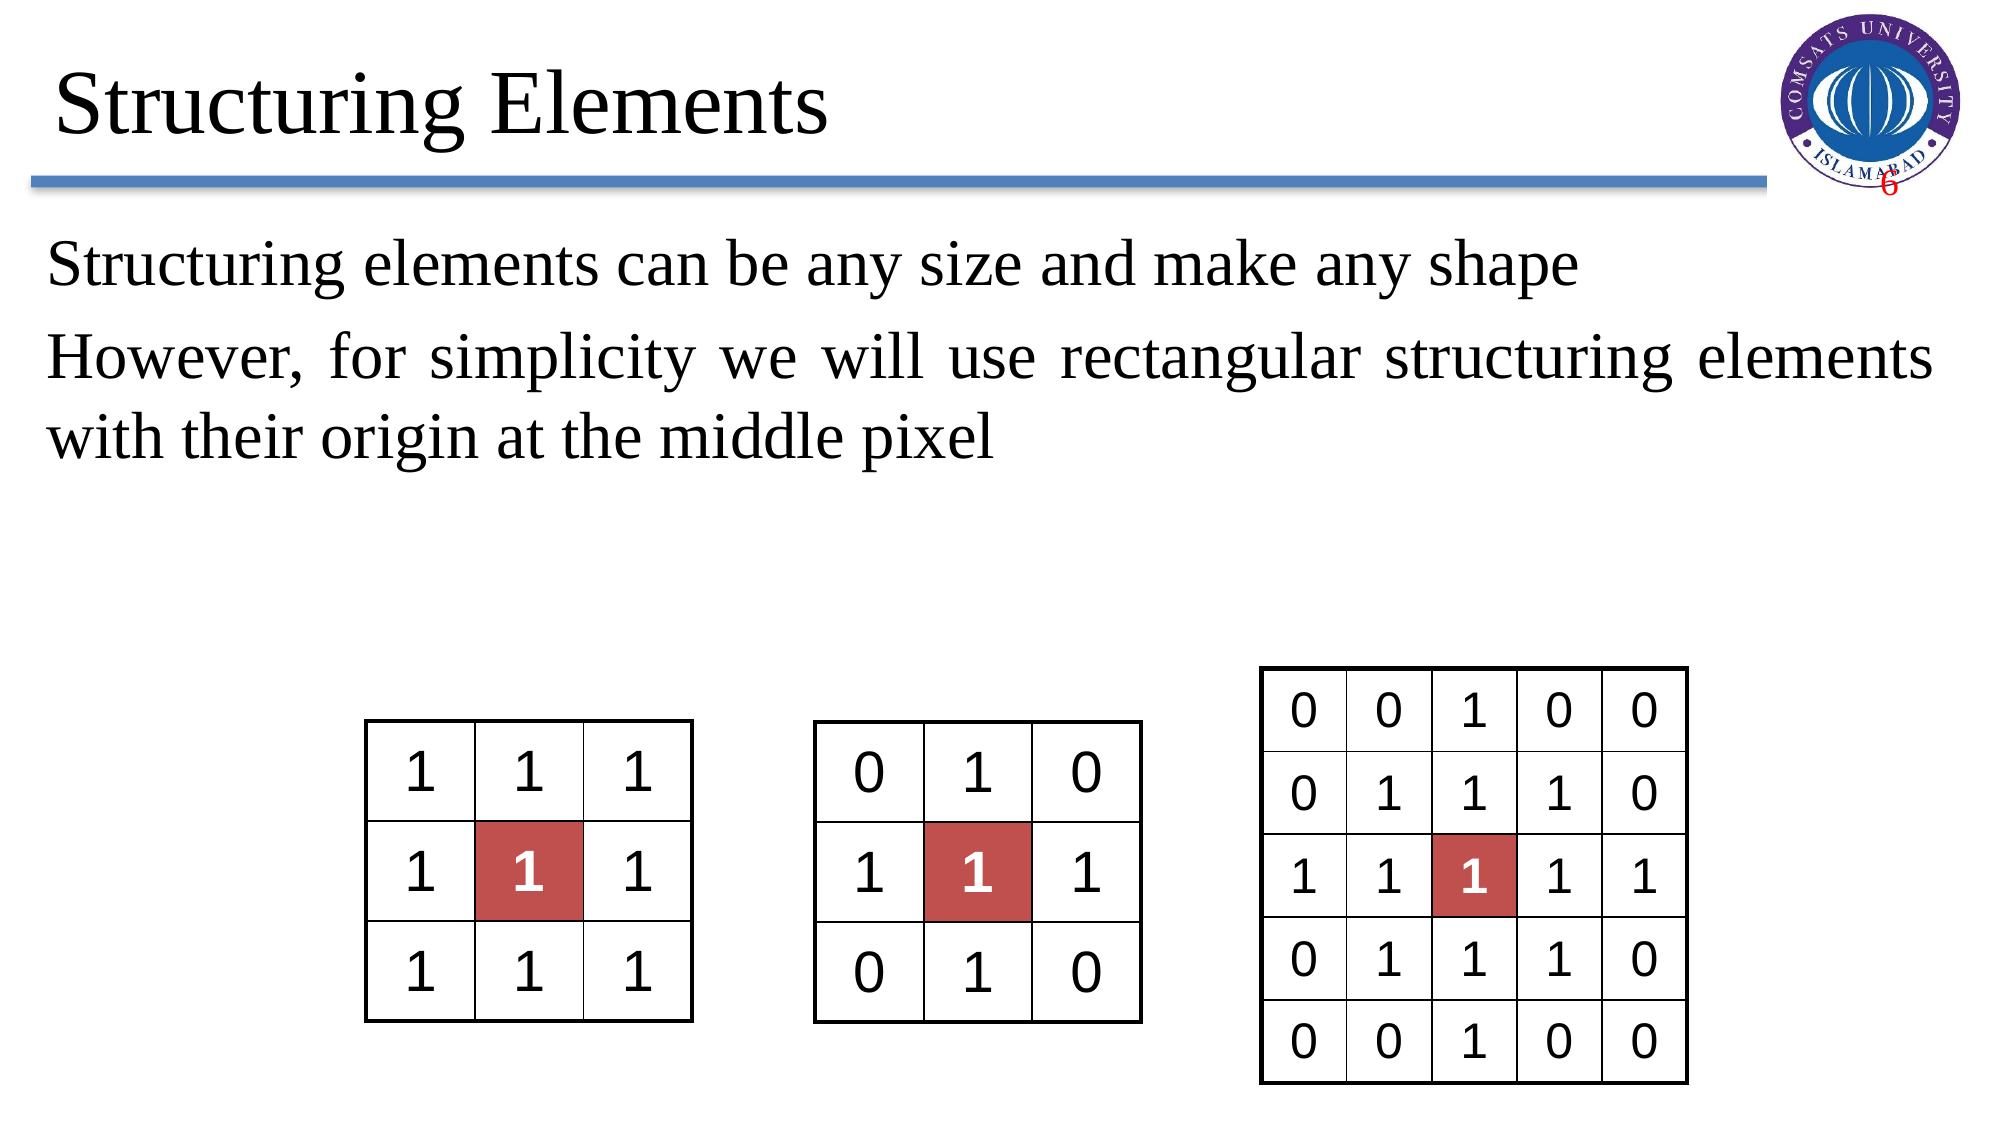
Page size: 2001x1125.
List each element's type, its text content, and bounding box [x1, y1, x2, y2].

table_cell 1 [1347, 918, 1431, 999]
table_cell 1 [1518, 752, 1601, 833]
table_cell 1 [925, 923, 1031, 1020]
table_cell 1 [584, 922, 690, 1019]
table_cell 1 [476, 822, 583, 920]
table_header 1 [1433, 671, 1516, 751]
table_header 0 [1347, 671, 1431, 751]
table_cell 1 [1264, 835, 1346, 916]
table_header 0 [817, 724, 923, 821]
table_cell 0 [1264, 918, 1346, 999]
table_header 0 [1264, 671, 1346, 751]
table_header 1 [368, 723, 474, 820]
table_cell 1 [1518, 835, 1601, 916]
table_header 1 [584, 723, 690, 820]
table_cell 1 [1603, 835, 1685, 916]
table_cell 0 [1603, 1001, 1685, 1081]
table_cell 1 [925, 823, 1031, 921]
table_cell 0 [1518, 1001, 1601, 1081]
table_header 1 [476, 723, 583, 820]
table_cell 1 [1347, 835, 1431, 916]
table_header 0 [1518, 671, 1601, 751]
table_cell 1 [1433, 752, 1516, 833]
table_cell 0 [1603, 752, 1685, 833]
table_cell 1 [368, 922, 474, 1019]
table_header 0 [1033, 724, 1139, 821]
table_cell 1 [368, 822, 474, 920]
table_cell 0 [1347, 1001, 1431, 1081]
table_cell 1 [1347, 752, 1431, 833]
picture [1767, 0, 1973, 202]
table_cell 0 [1603, 918, 1685, 999]
table_cell 0 [1264, 1001, 1346, 1081]
table_cell 1 [1433, 918, 1516, 999]
title Structuring Elements [38, 20, 1768, 173]
table_cell 1 [1518, 918, 1601, 999]
table_cell 1 [476, 922, 583, 1019]
table_cell 1 [817, 823, 923, 921]
table_header 0 [1603, 671, 1685, 751]
table_cell 0 [1264, 752, 1346, 833]
table_cell 1 [1033, 823, 1139, 921]
table_cell 1 [584, 822, 690, 920]
table_cell 0 [1033, 923, 1139, 1020]
list Structuring elements can be any size and make any shape However, for simplicity we will use rectangular structuring elements with their origin at the middle pixel [31, 210, 1954, 1114]
table_cell 1 [1433, 1001, 1516, 1081]
table_header 1 [925, 724, 1031, 821]
table_cell 1 [1433, 835, 1516, 916]
table_cell 0 [817, 923, 923, 1020]
